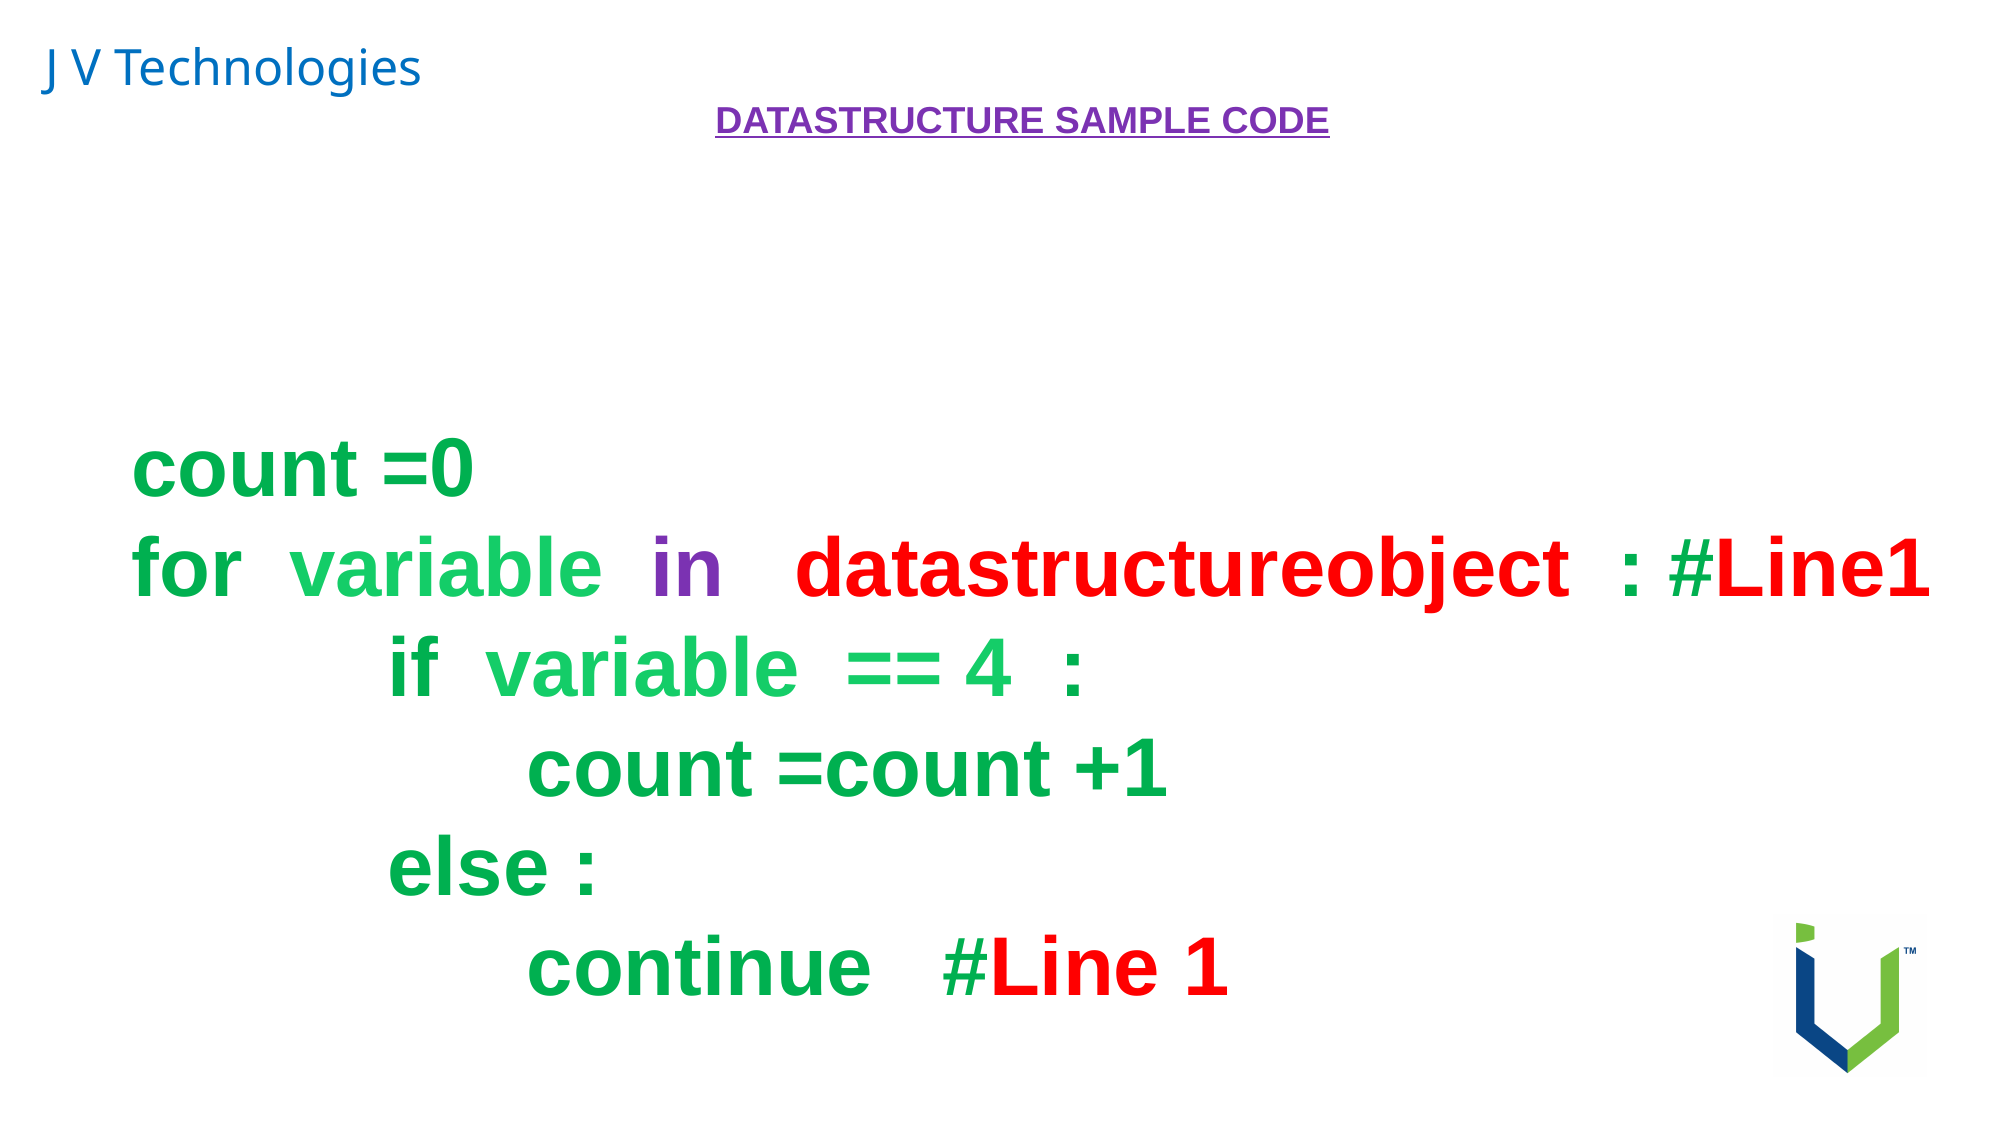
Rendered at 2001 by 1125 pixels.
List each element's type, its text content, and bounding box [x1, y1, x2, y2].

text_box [1773, 914, 1927, 1077]
text_box DATASTRUCTURE SAMPLE CODE [480, 89, 1566, 149]
text_box count =0 for variable in datastructureobject : #Line1 if variable == 4 : count =count +1 else : continue #Line 1 [116, 205, 1978, 1020]
text_box J V Technologies [0, 27, 986, 103]
